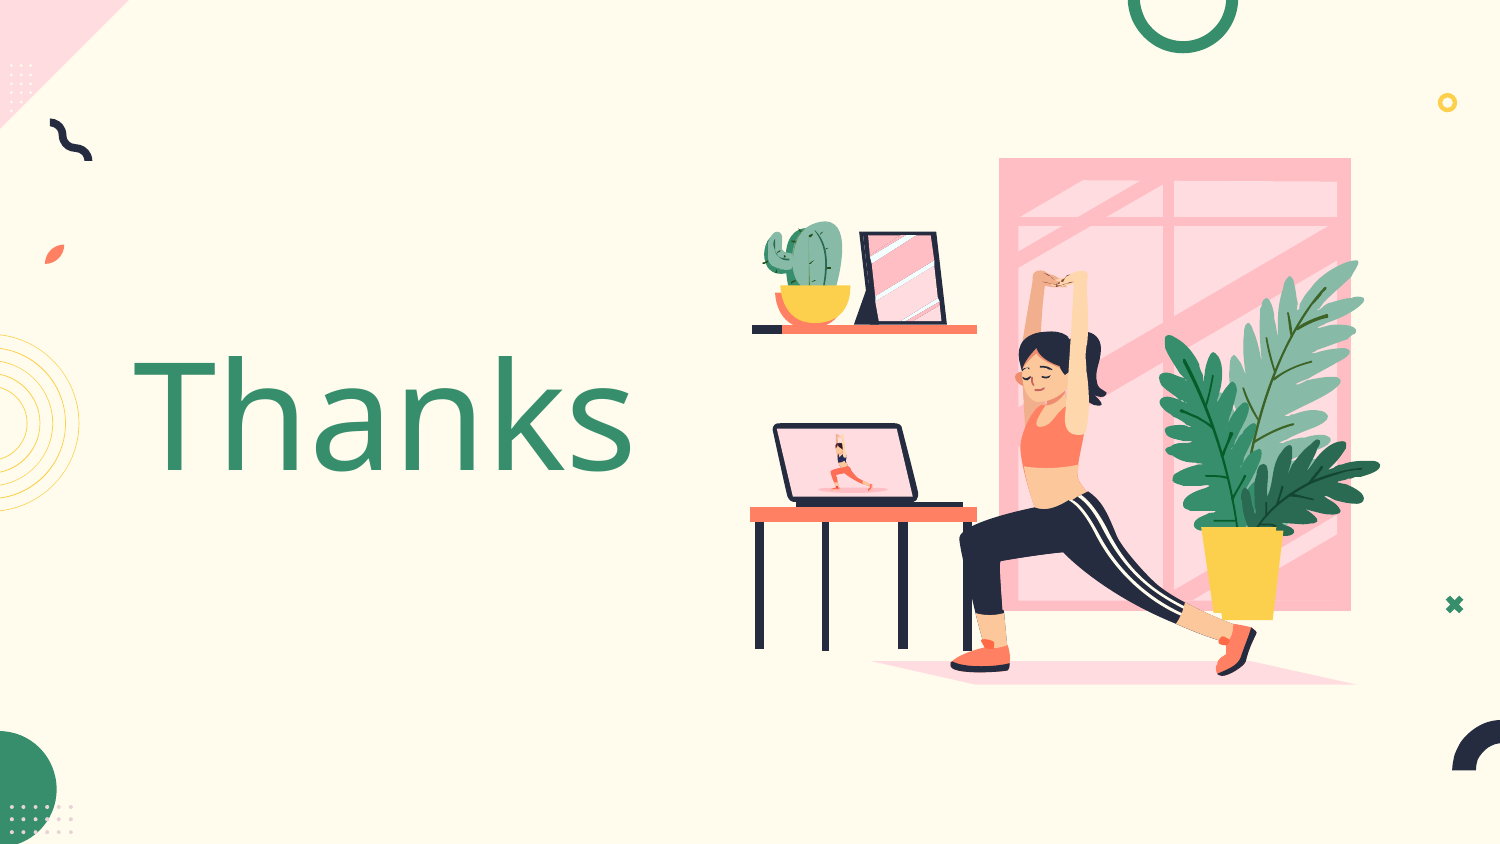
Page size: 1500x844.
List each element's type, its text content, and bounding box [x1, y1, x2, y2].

title Thanks [118, 340, 744, 503]
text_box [749, 158, 1383, 685]
